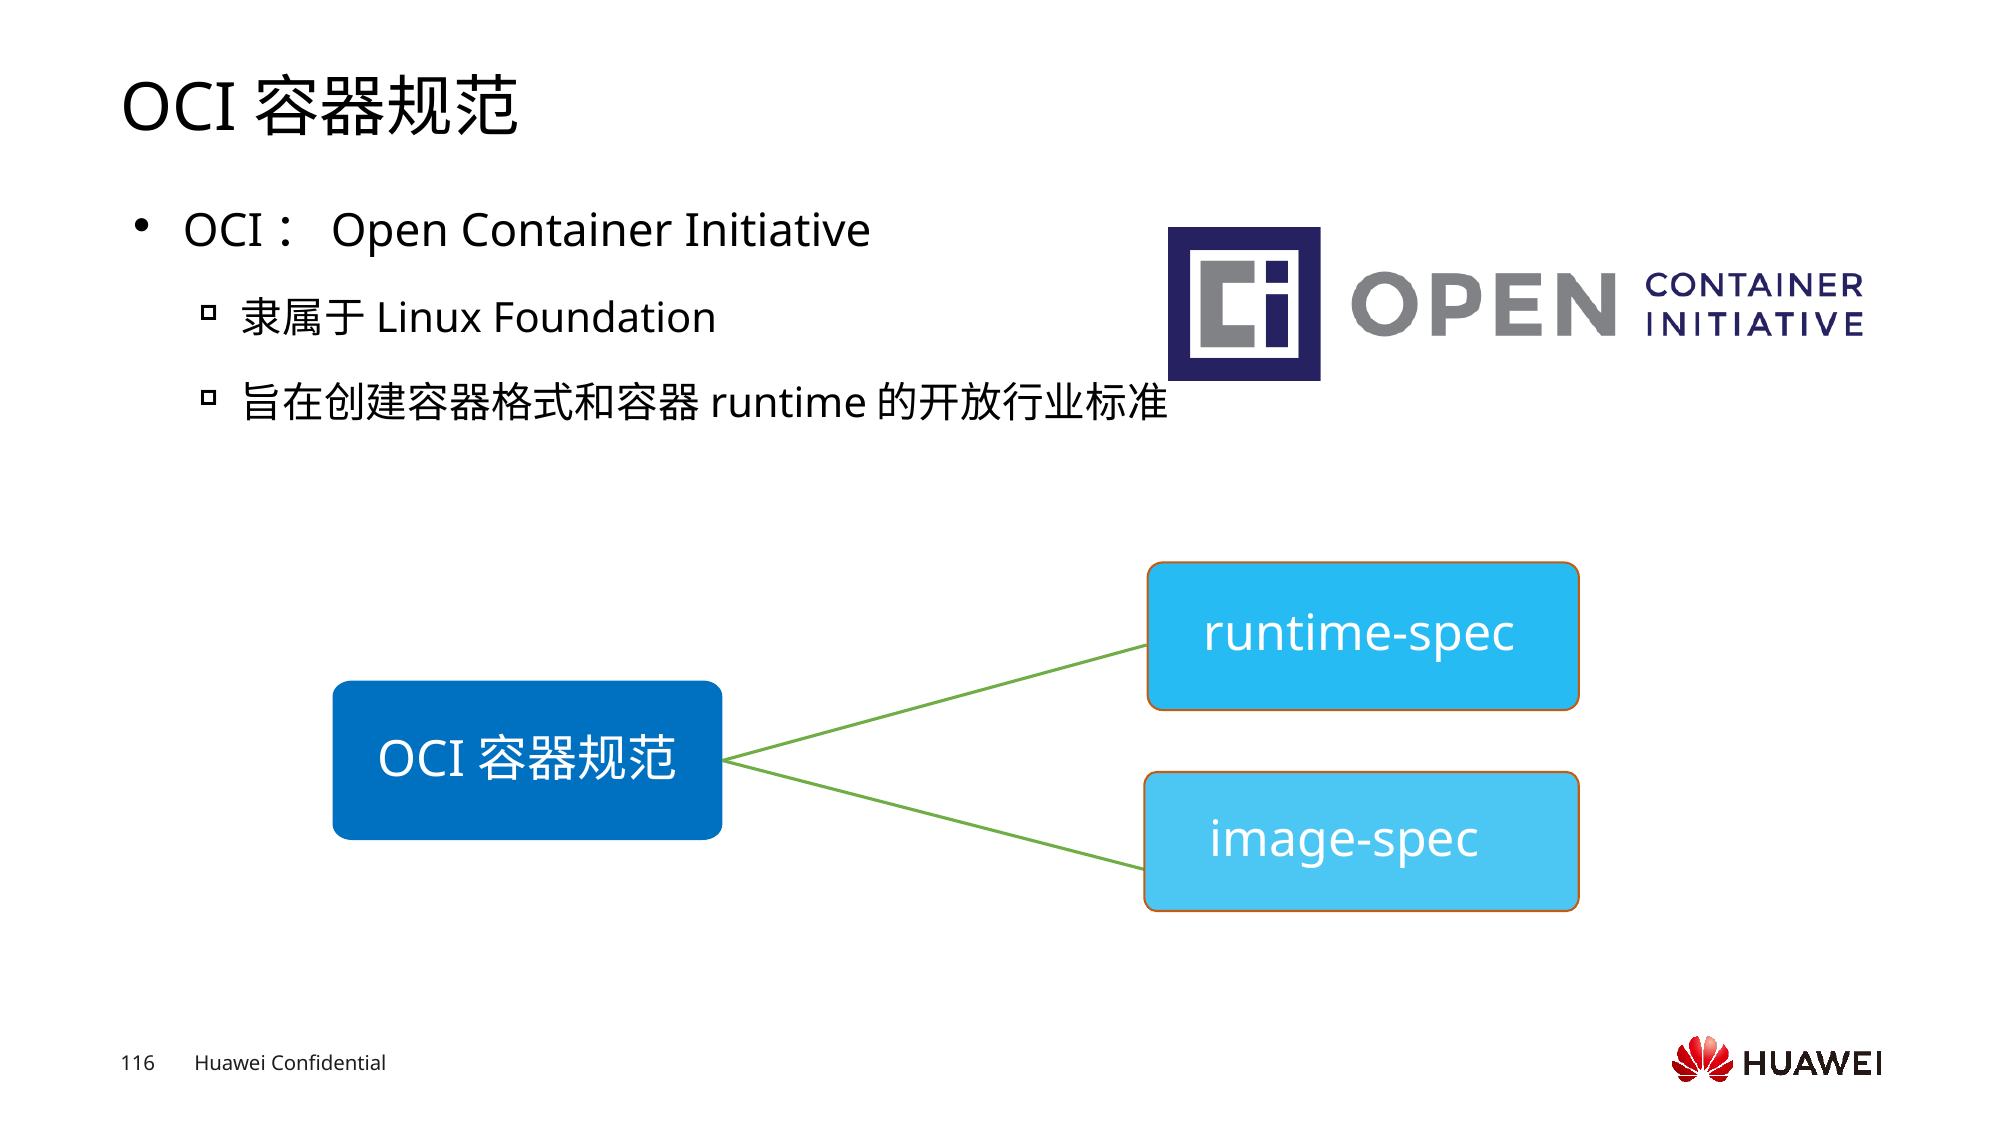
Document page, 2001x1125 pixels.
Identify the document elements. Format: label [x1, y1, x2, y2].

picture [1672, 1036, 1881, 1082]
text_box [332, 562, 1579, 911]
title [120, 73, 1880, 154]
picture [1165, 225, 1863, 383]
list [119, 171, 1881, 973]
